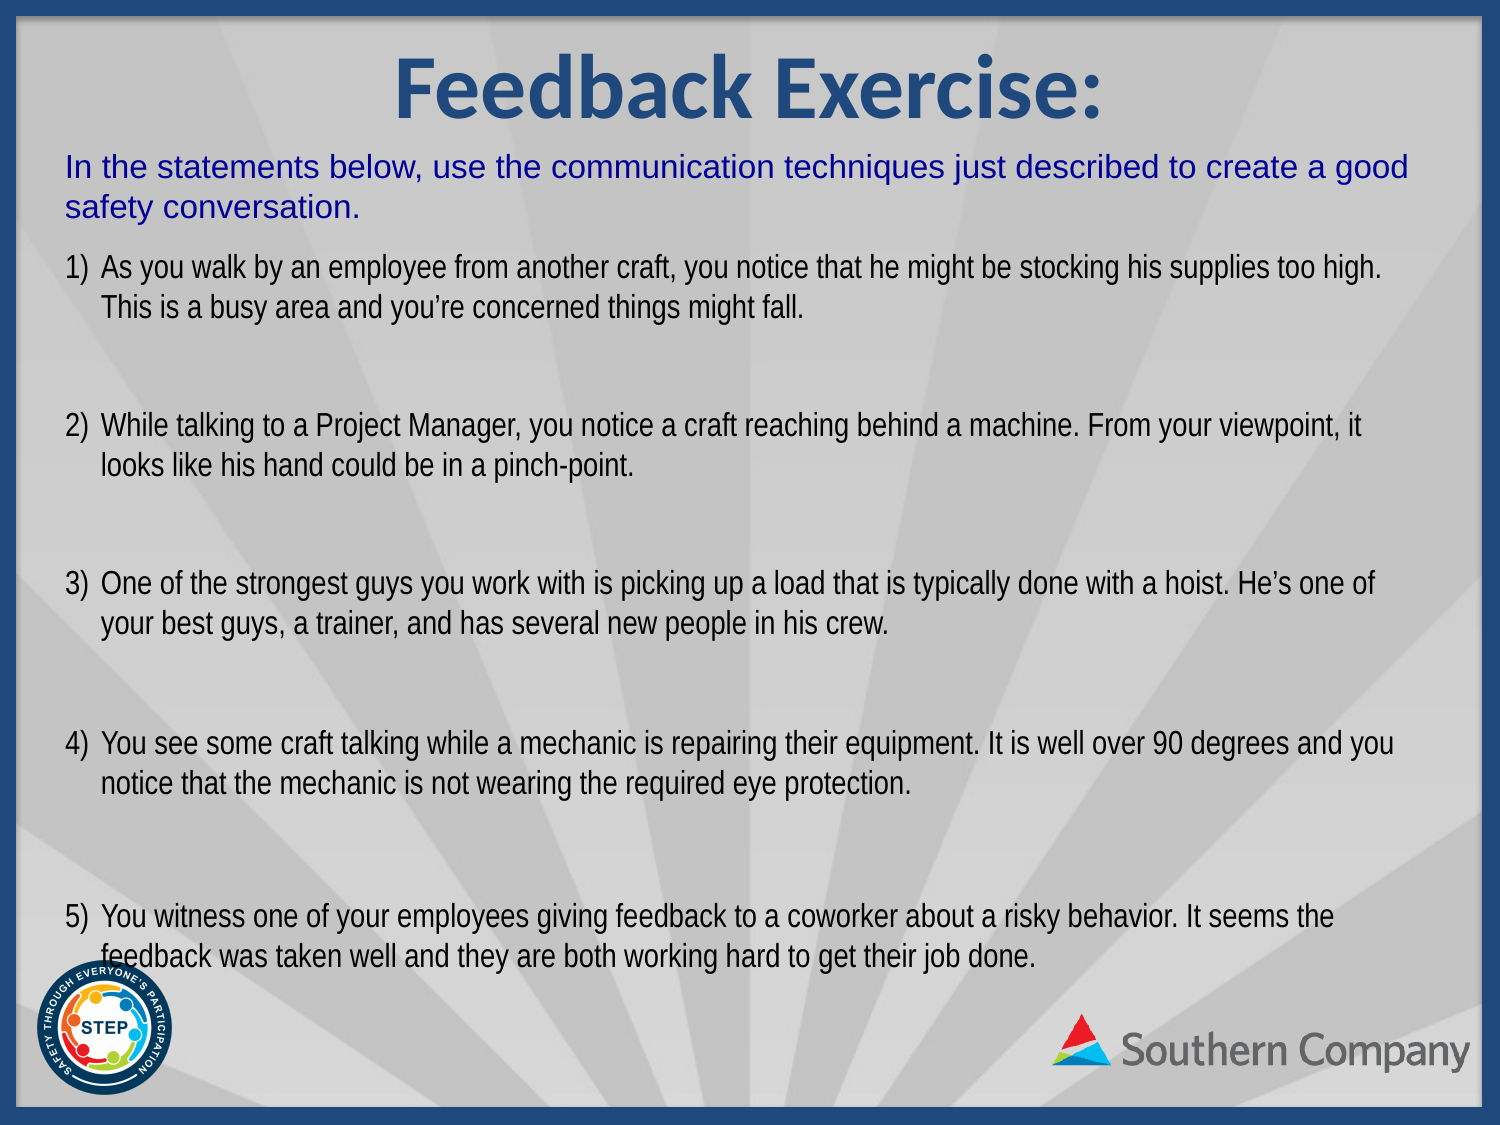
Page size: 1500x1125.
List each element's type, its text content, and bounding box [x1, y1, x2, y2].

list As you walk by an employee from another craft, you notice that he might be stocking his supplies too high. This is a busy area and you’re concerned things might fall. While talking to a Project Manager, you notice a craft reaching behind a machine. From your viewpoint, it looks like his hand could be in a pinch-point. One of the strongest guys you work with is picking up a load that is typically done with a hoist. He’s one of your best guys, a trainer, and has several new people in his crew. You see some craft talking while a mechanic is repairing their equipment. It is well over 90 degrees and you notice that the mechanic is not wearing the required eye protection. You witness one of your employees giving feedback to a coworker about a risky behavior. It seems the feedback was taken well and they are both working hard to get their job done. [50, 237, 1425, 988]
picture [16, 147, 1482, 1107]
text_box In the statements below, use the communication techniques just described to create a good safety conversation. [49, 137, 1463, 232]
title Feedback Exercise: [0, 16, 1500, 147]
